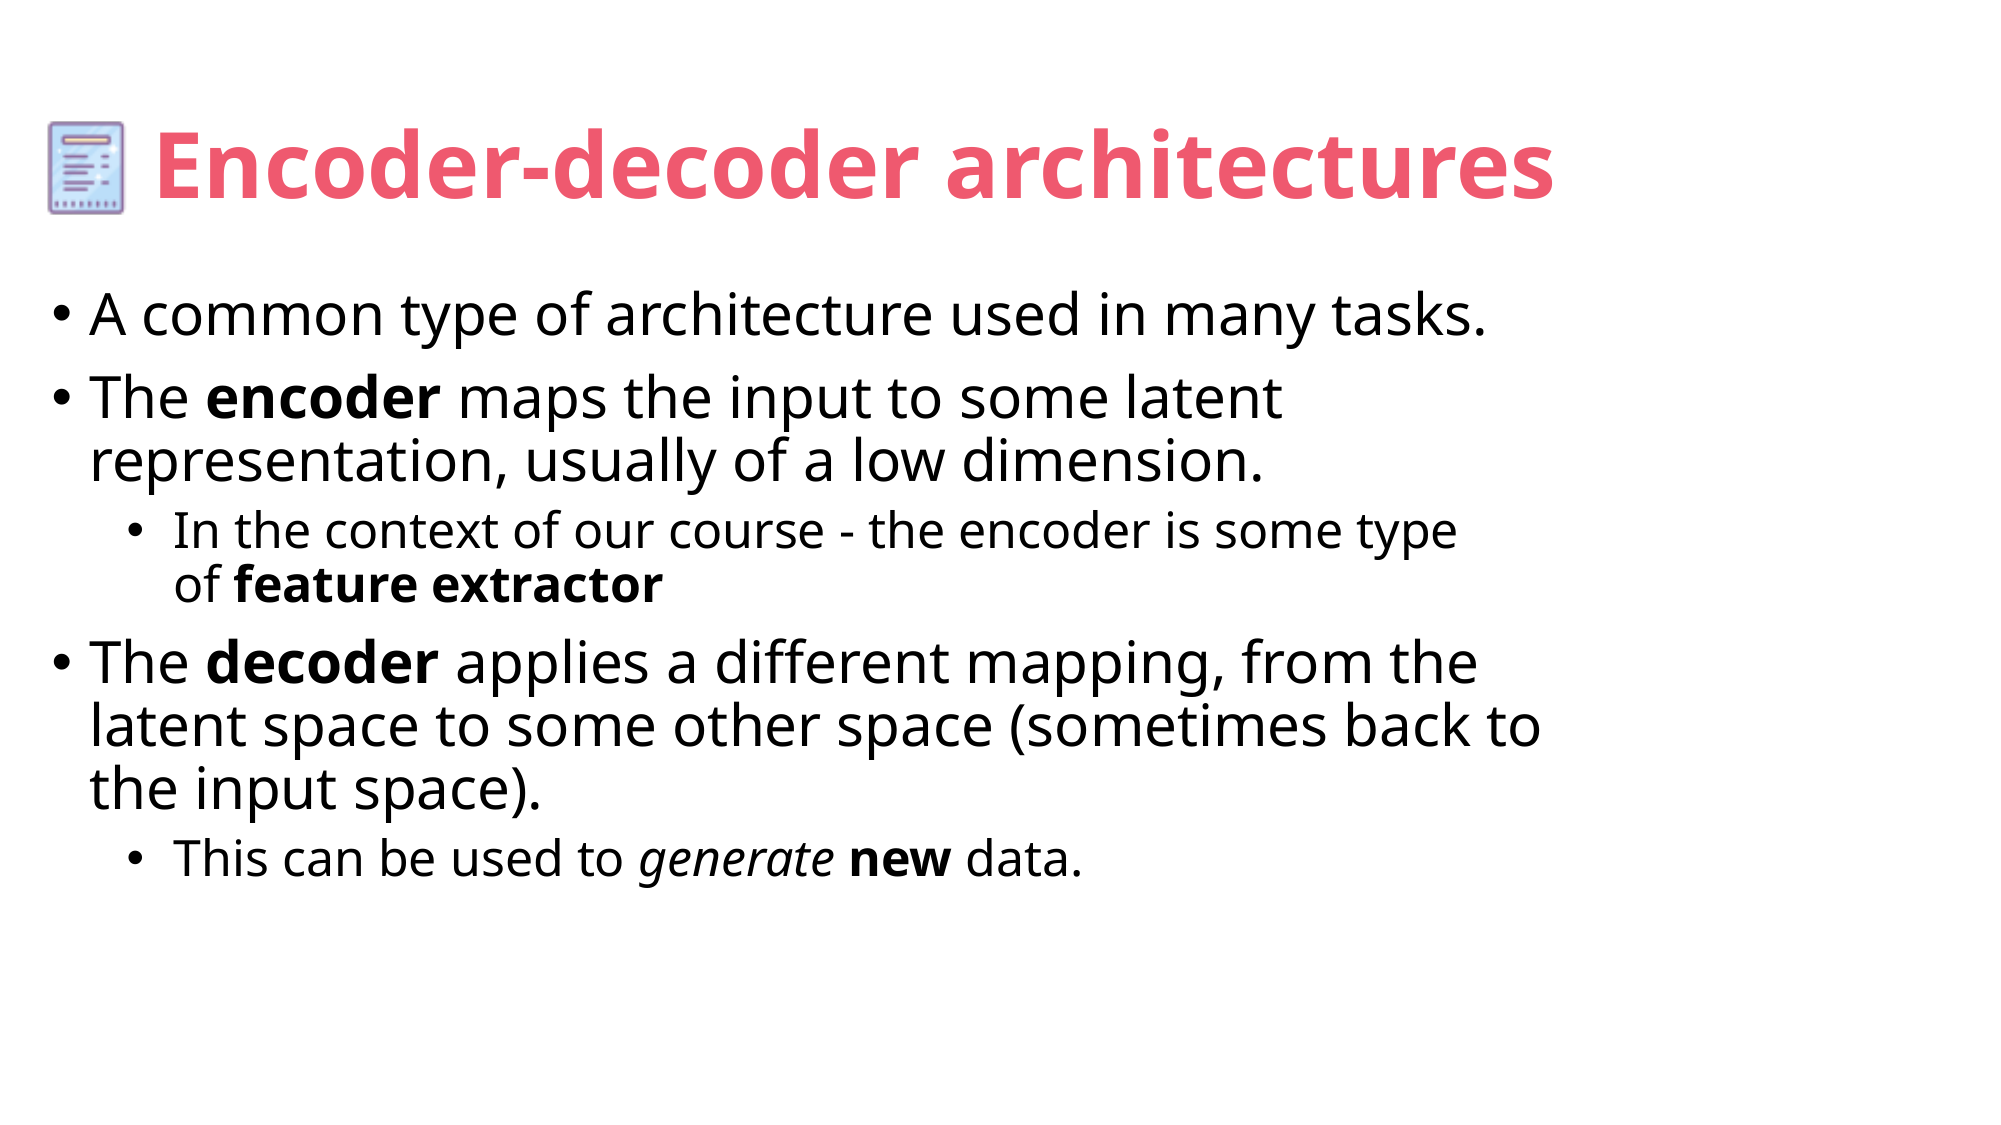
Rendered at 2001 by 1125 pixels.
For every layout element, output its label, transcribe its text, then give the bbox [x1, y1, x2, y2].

picture [36, 116, 141, 221]
title Encoder-decoder architectures [137, 59, 1863, 278]
text_box A common type of architecture used in many tasks. The encoder maps the input to some latent representation, usually of a low dimension. In the context of our course - the encoder is some type of feature extractor The decoder applies a different mapping, from the latent space to some other space (sometimes back to the input space). This can be used to generate new data. [36, 277, 1559, 1052]
